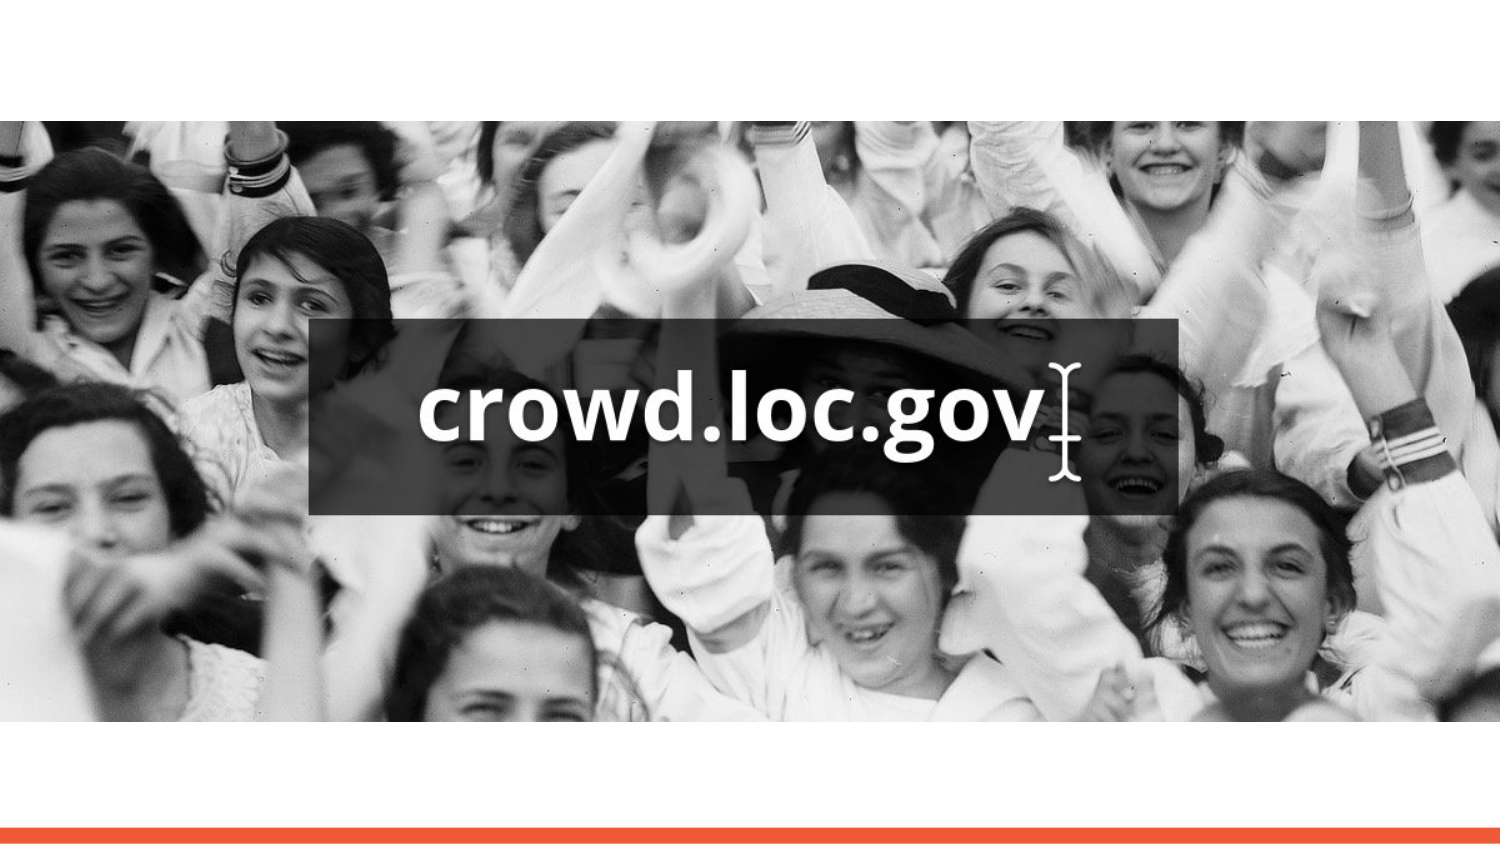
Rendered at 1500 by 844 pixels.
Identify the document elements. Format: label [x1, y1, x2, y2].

picture [0, 121, 1500, 723]
